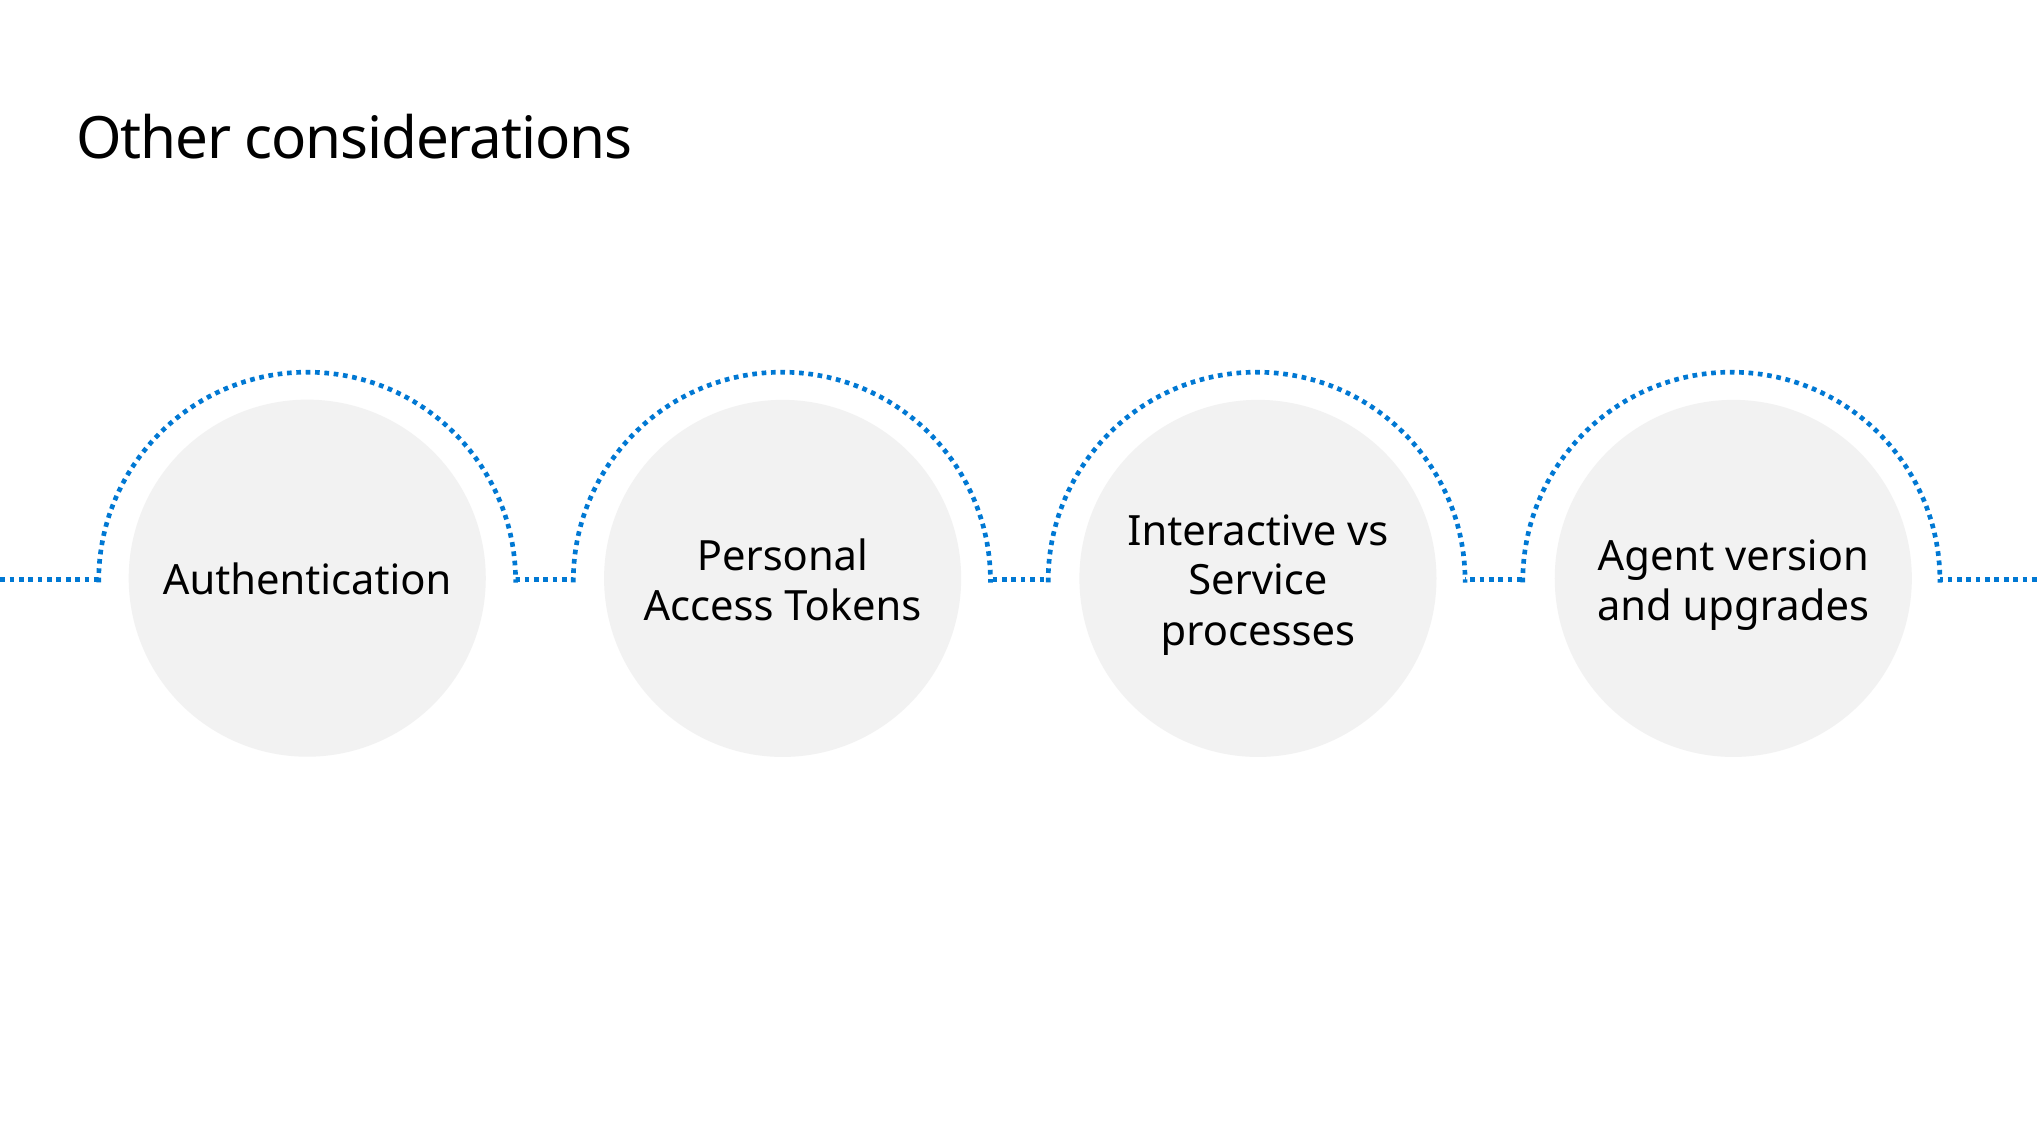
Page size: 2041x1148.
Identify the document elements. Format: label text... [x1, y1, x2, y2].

text_box Authentication [128, 584, 487, 758]
text_box Interactive vs Service processes [1078, 584, 1438, 758]
text_box Agent version and upgrades [1554, 584, 1913, 758]
title Other considerations [76, 103, 1969, 172]
picture [0, 369, 2041, 584]
text_box Personal Access Tokens [603, 584, 962, 758]
